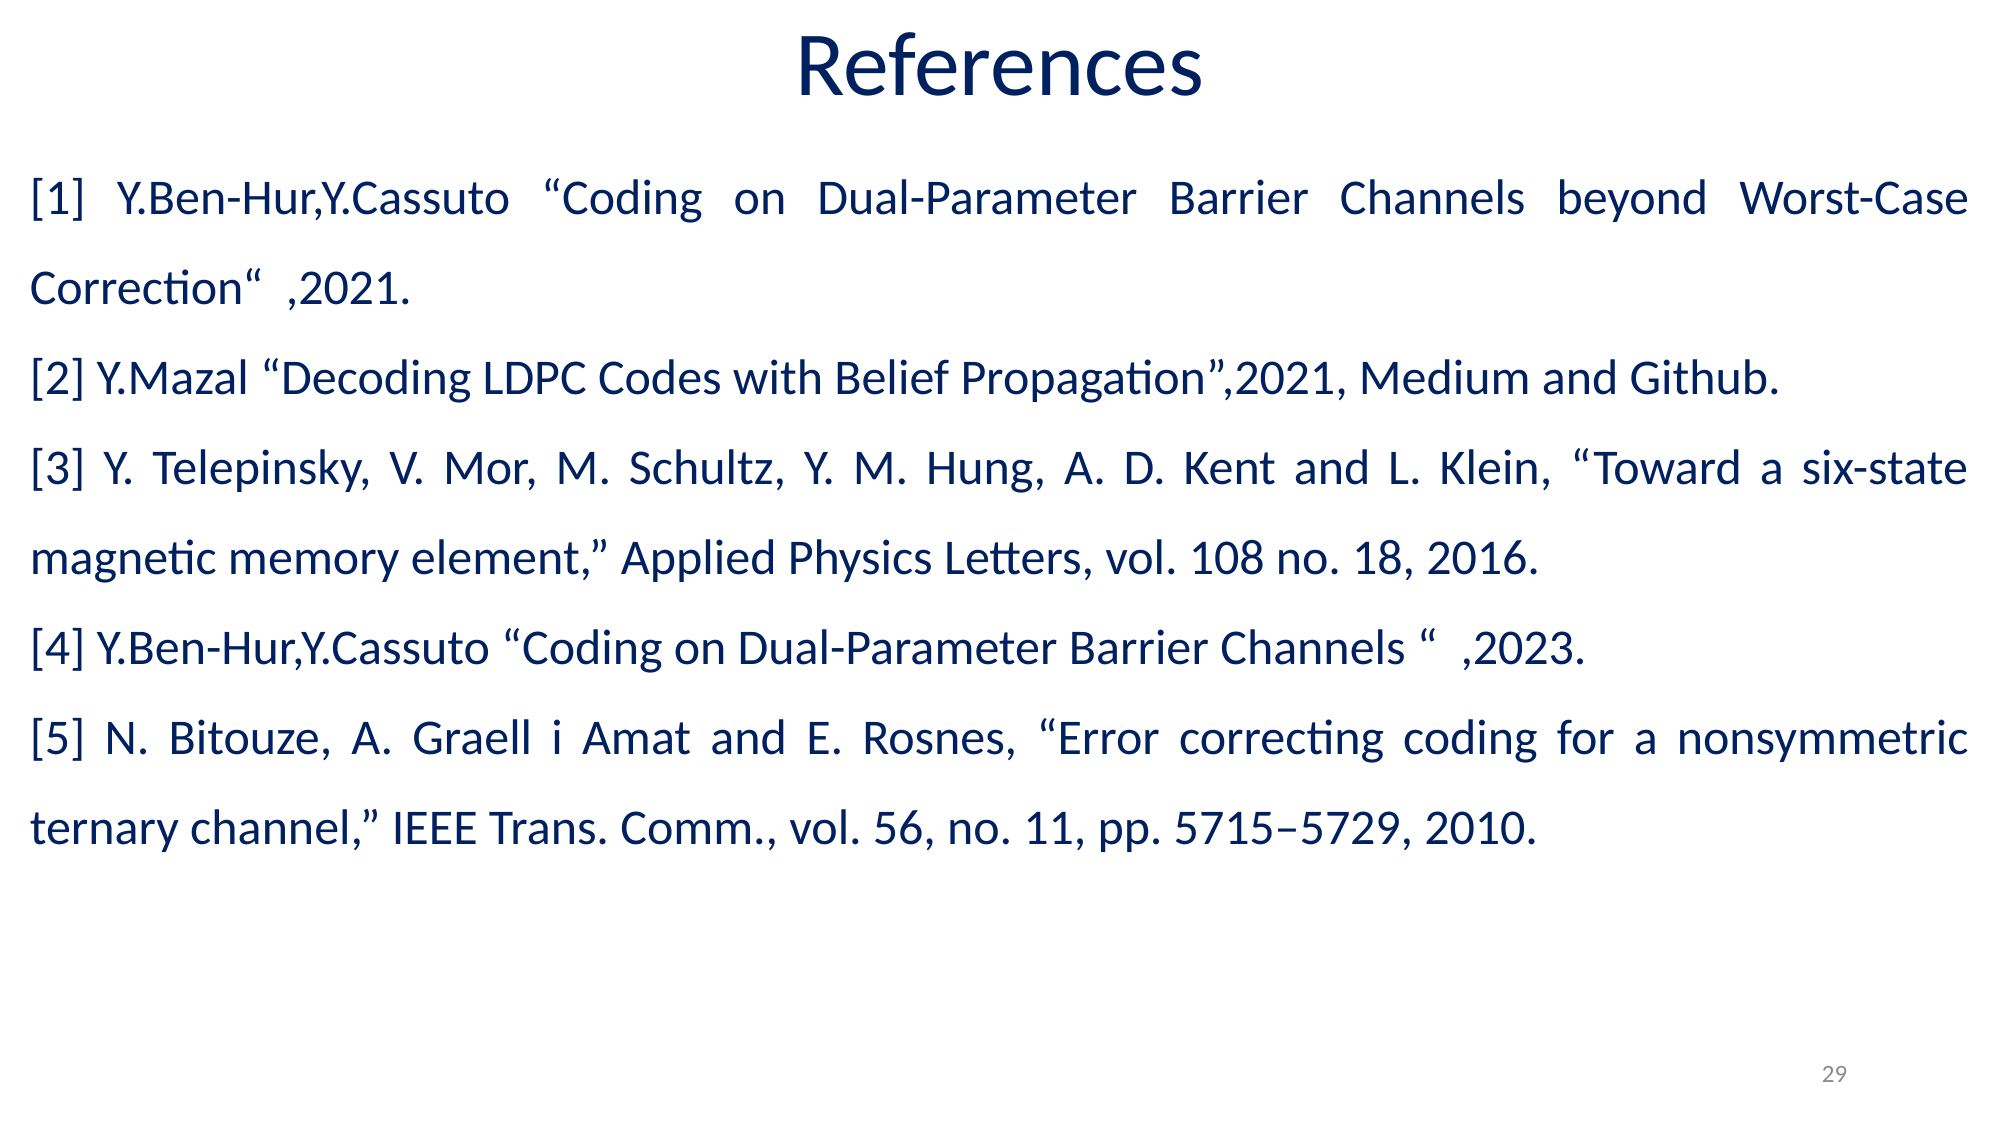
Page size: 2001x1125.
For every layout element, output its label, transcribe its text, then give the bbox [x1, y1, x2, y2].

text_box [1] Y.Ben-Hur,Y.Cassuto “Coding on Dual-Parameter Barrier Channels beyond Worst-Case Correction“ ,2021. [2] Y.Mazal “Decoding LDPC Codes with Belief Propagation”,2021, Medium and Github. [3] Y. Telepinsky, V. Mor, M. Schultz, Y. M. Hung, A. D. Kent and L. Klein, “Toward a six-state magnetic memory element,” Applied Physics Letters, vol. 108 no. 18, 2016. [4] Y.Ben-Hur,Y.Cassuto “Coding on Dual-Parameter Barrier Channels “ ,2023. [5] N. Bitouze, A. Graell i Amat and E. Rosnes, “Error correcting coding for a nonsymmetric ternary channel,” IEEE Trans. Comm., vol. 56, no. 11, pp. 5715–5729, 2010. [14, 127, 1985, 862]
title References [99, 0, 1900, 127]
slide_number 29 [1412, 1042, 1863, 1103]
